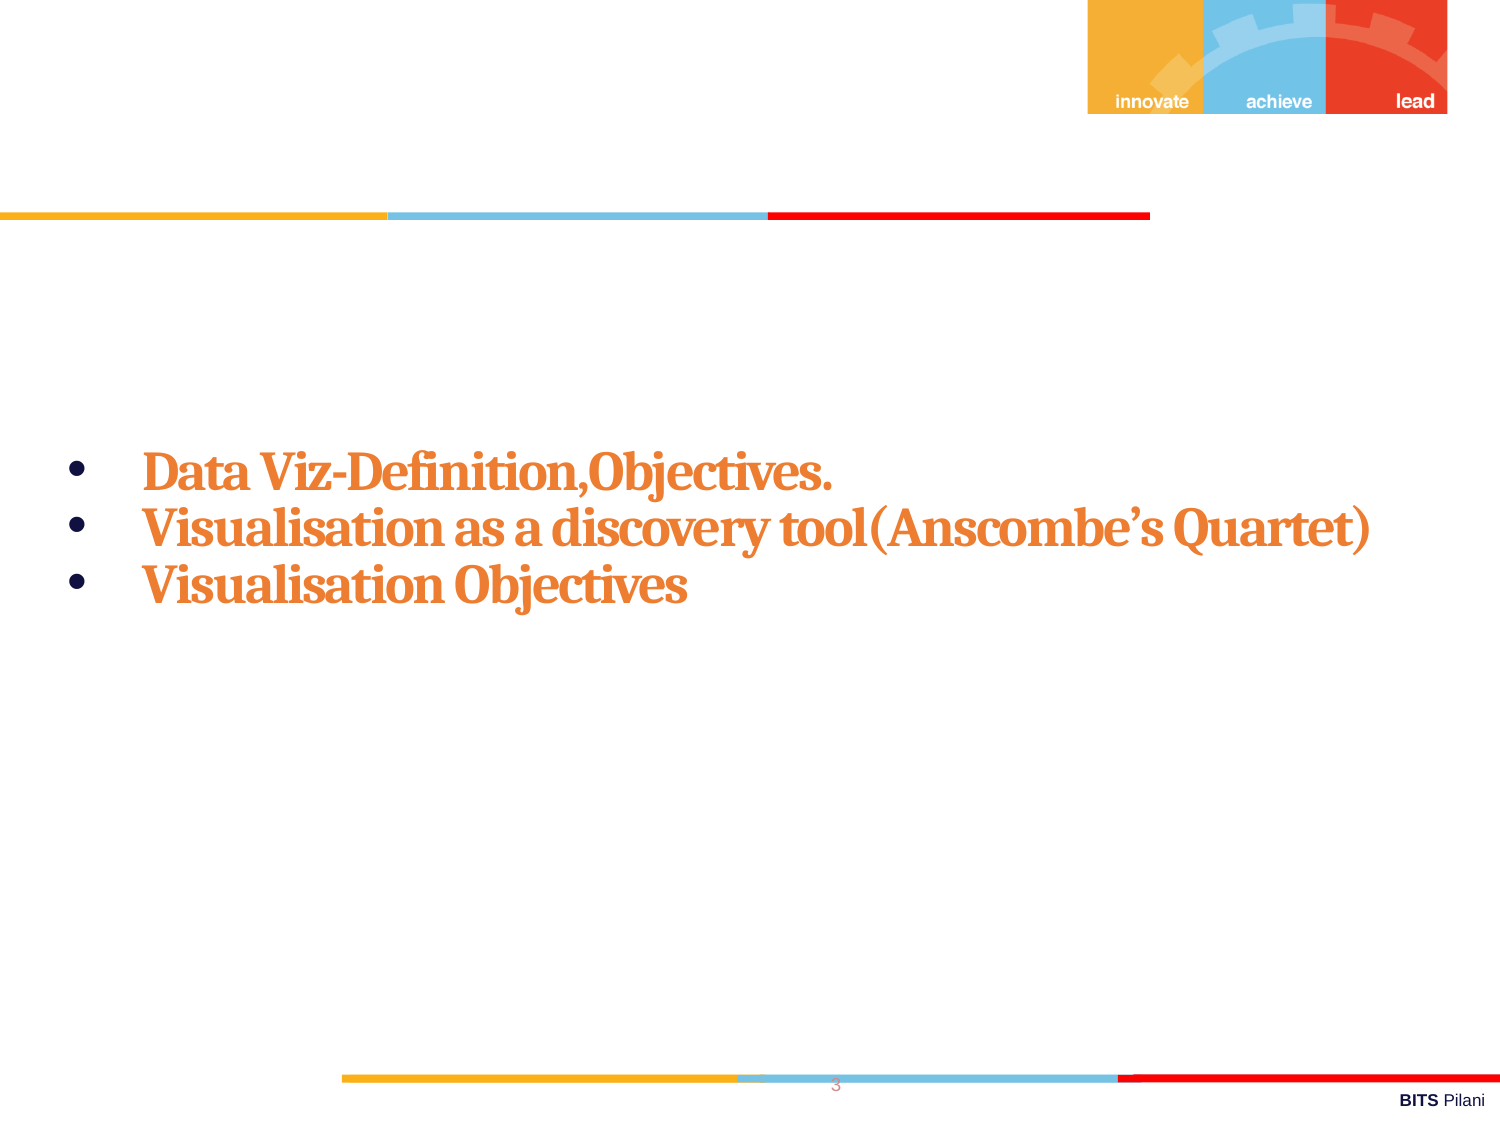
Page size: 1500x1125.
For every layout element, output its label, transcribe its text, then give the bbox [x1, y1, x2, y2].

picture [1087, 0, 1448, 114]
list Data Viz-Definition,Objectives. Visualisation as a discovery tool(Anscombe’s Quartet) Visualisation Objectives [52, 372, 1463, 744]
slide_number 3 [506, 1053, 857, 1114]
